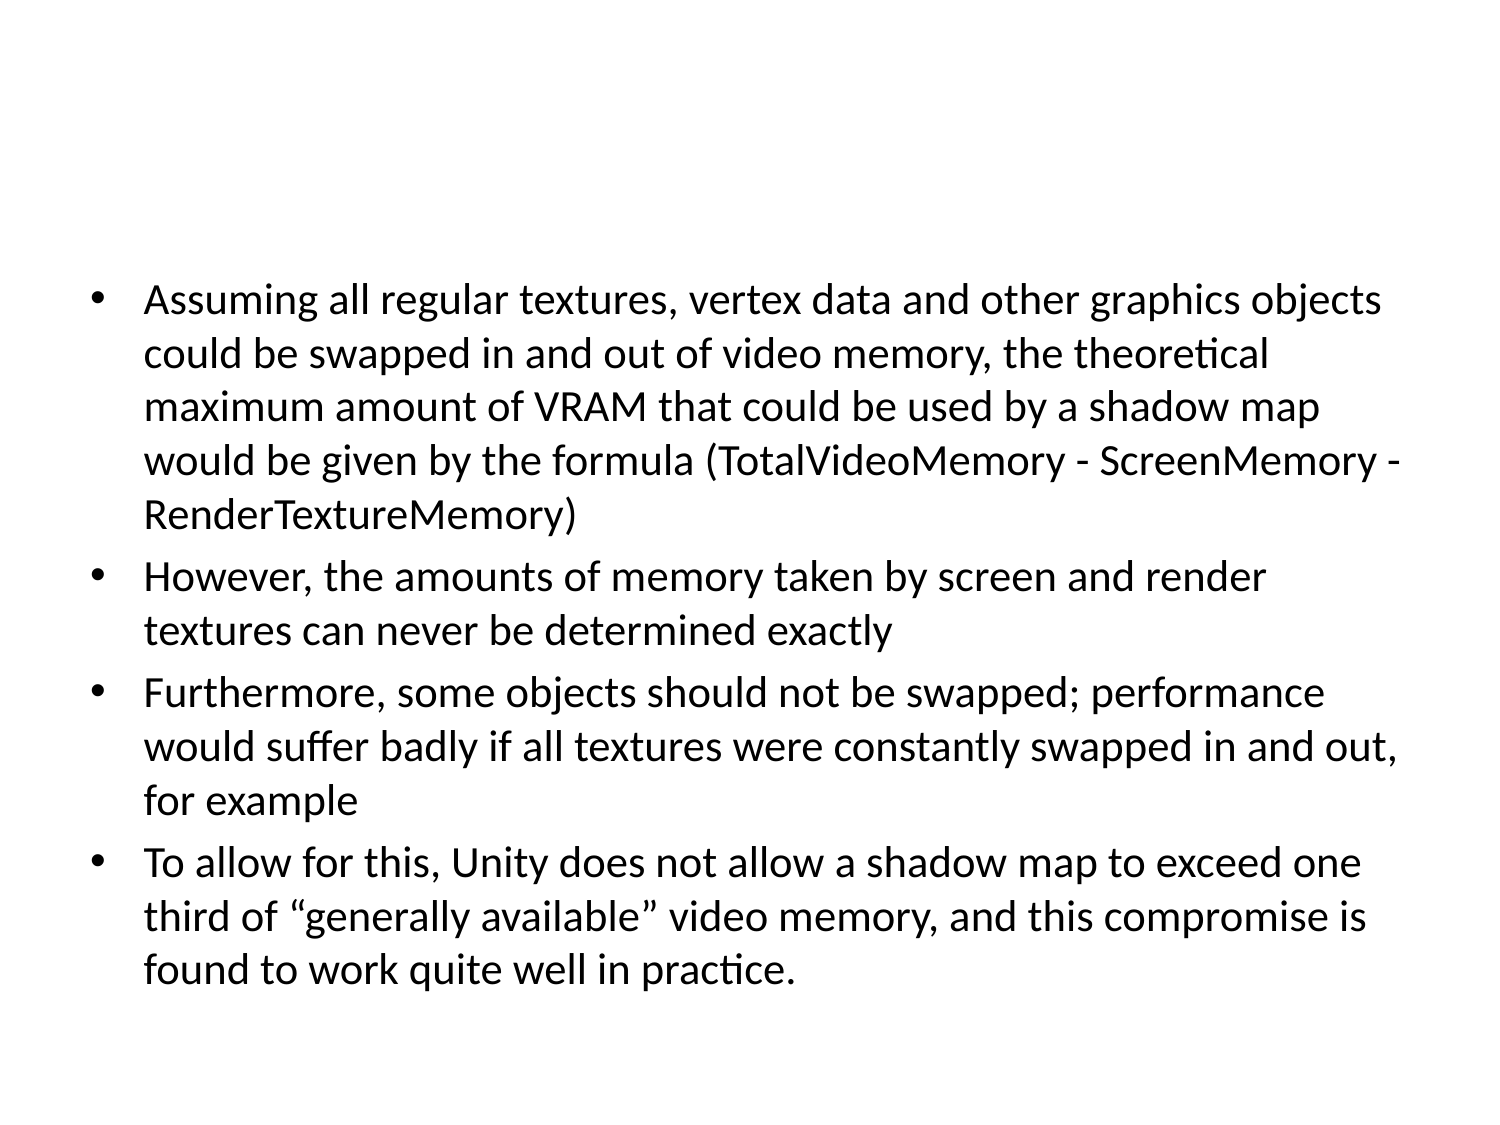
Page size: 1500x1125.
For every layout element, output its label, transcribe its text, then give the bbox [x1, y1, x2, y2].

list Assuming all regular textures, vertex data and other graphics objects could be swapped in and out of video memory, the theoretical maximum amount of VRAM that could be used by a shadow map would be given by the formula (TotalVideoMemory - ScreenMemory - RenderTextureMemory) However, the amounts of memory taken by screen and render textures can never be determined exactly Furthermore, some objects should not be swapped; performance would suffer badly if all textures were constantly swapped in and out, for example To allow for this, Unity does not allow a shadow map to exceed one third of “generally available” video memory, and this compromise is found to work quite well in practice. [75, 262, 1425, 1005]
